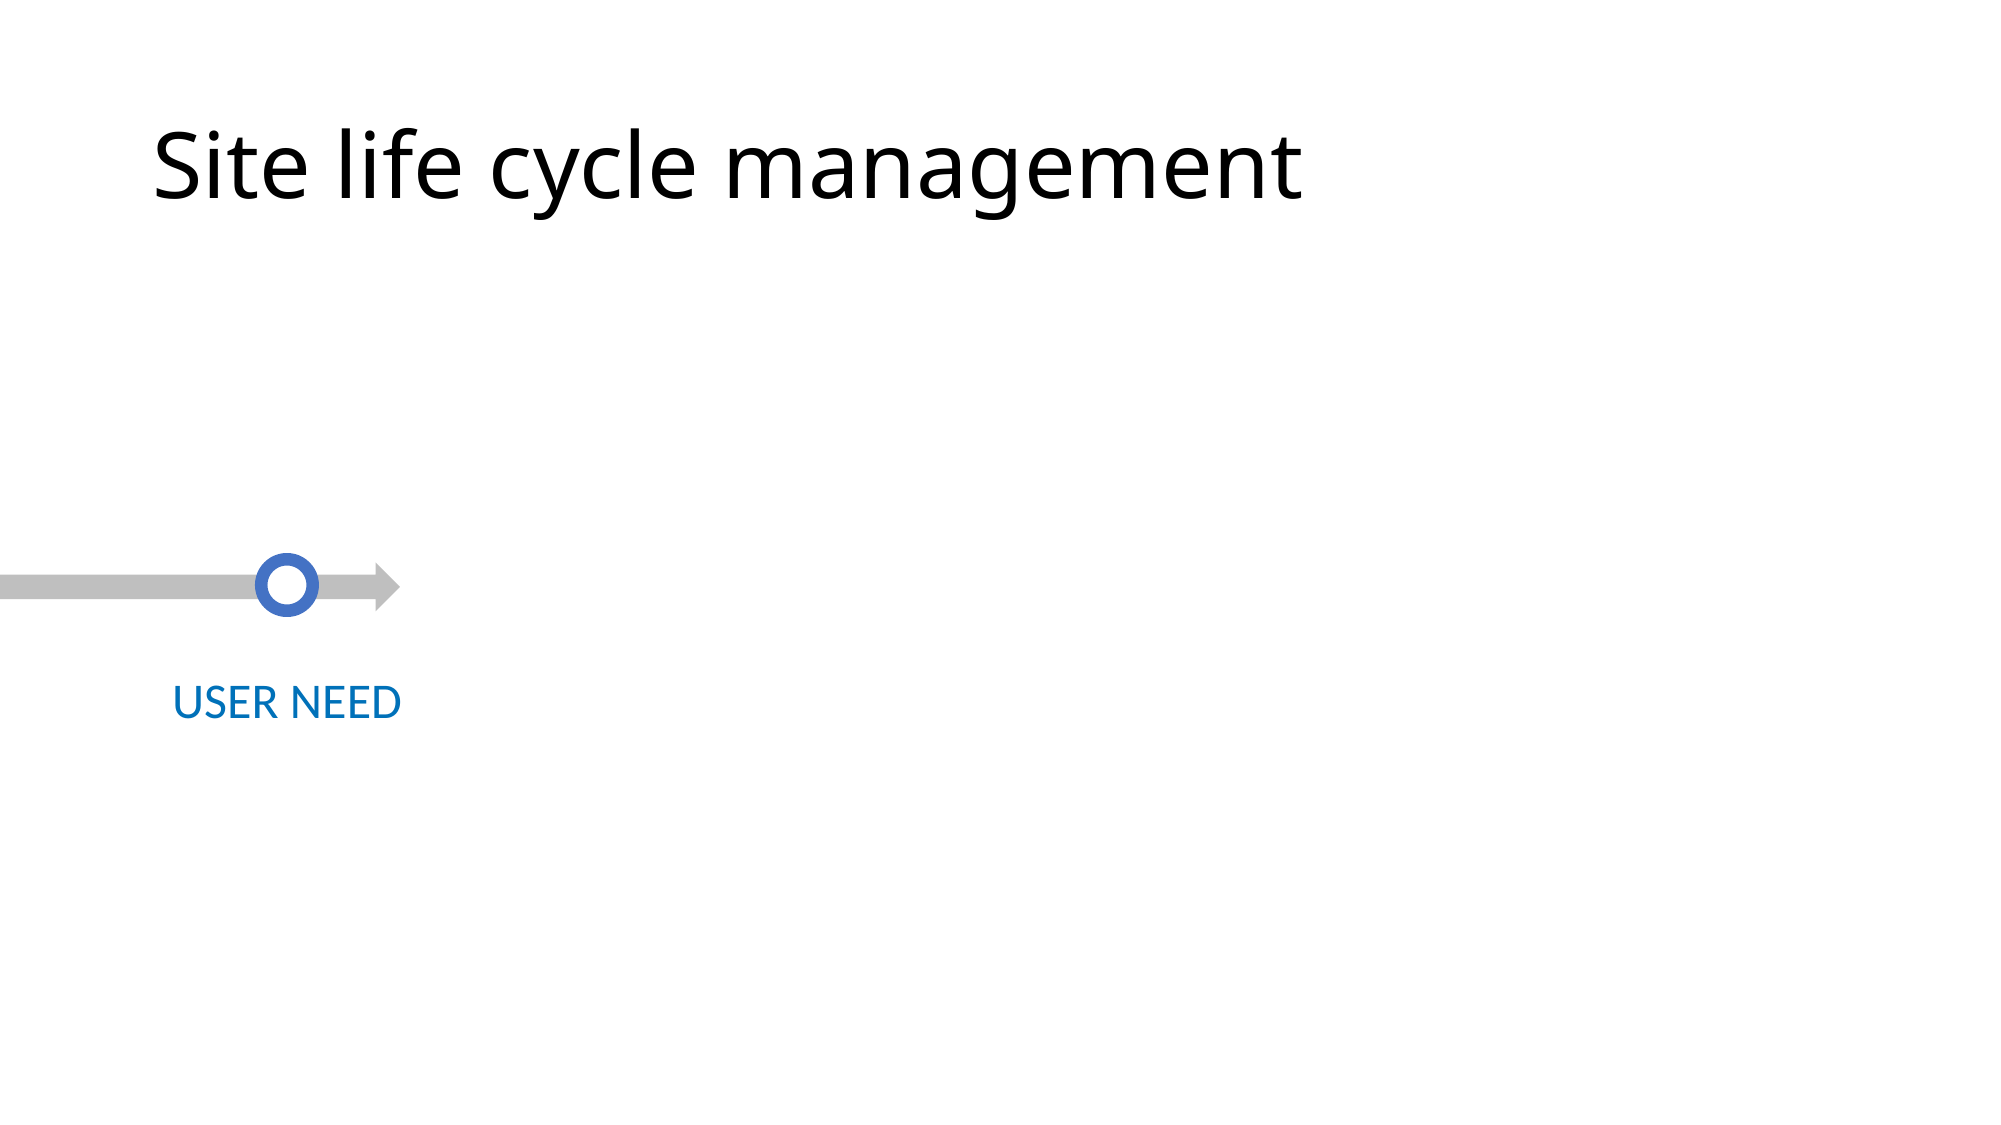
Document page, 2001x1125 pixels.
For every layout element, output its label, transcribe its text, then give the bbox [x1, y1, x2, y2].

title Site life cycle management [137, 59, 1863, 278]
text_box [0, 574, 142, 600]
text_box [142, 559, 432, 737]
